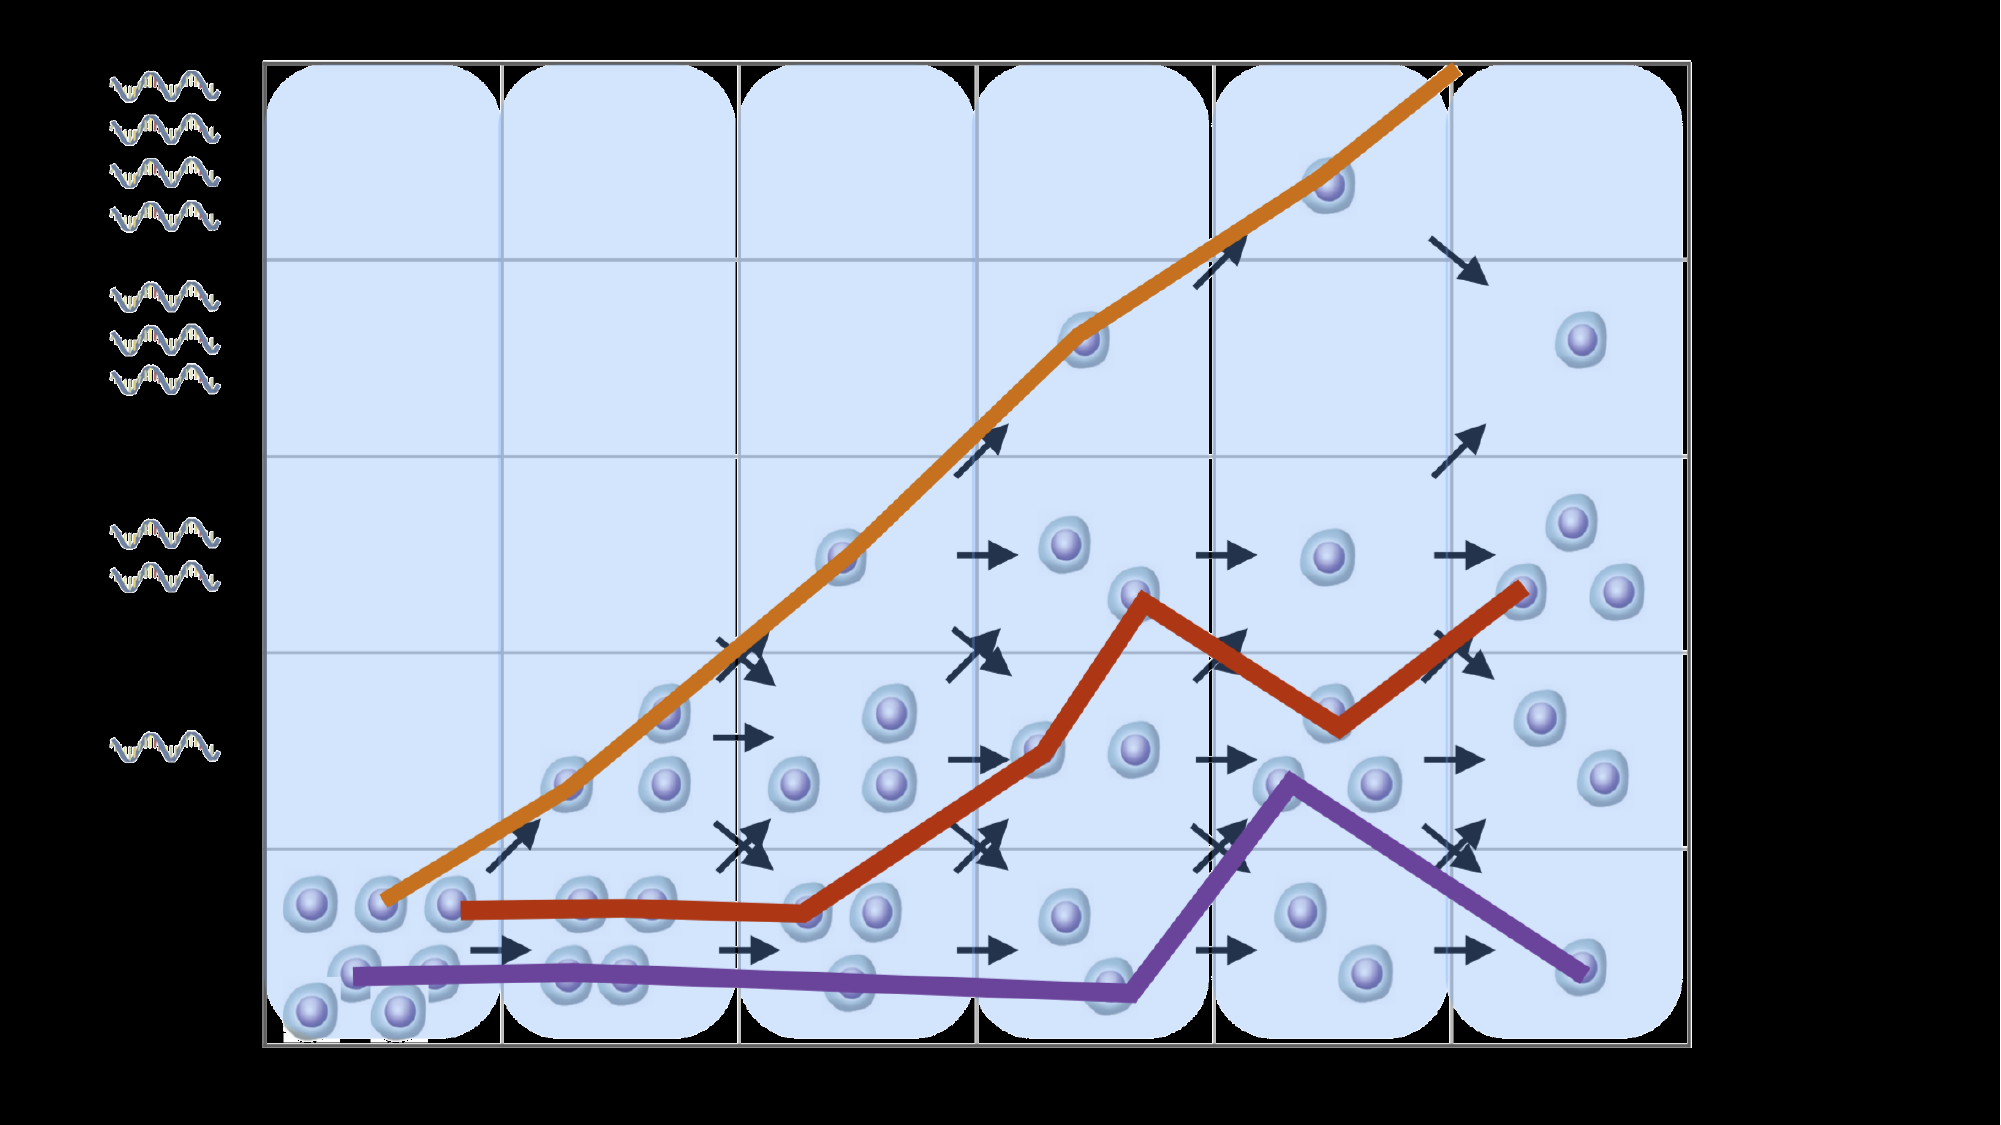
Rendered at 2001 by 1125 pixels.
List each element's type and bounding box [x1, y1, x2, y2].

list [99, 38, 1709, 1070]
